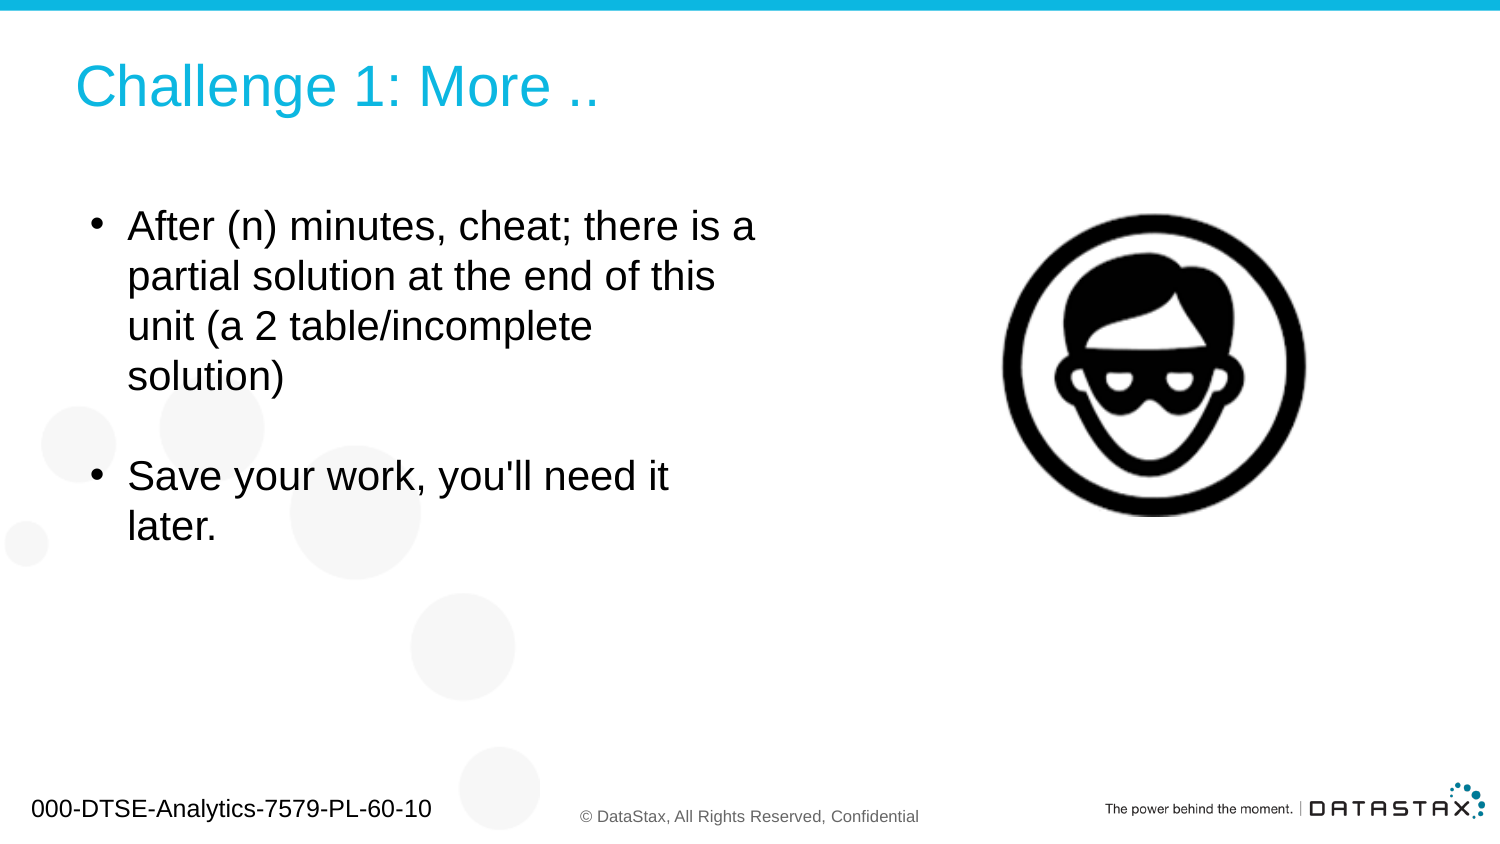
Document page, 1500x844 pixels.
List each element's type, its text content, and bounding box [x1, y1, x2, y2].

text_box After (n) minutes, cheat; there is a partial solution at the end of this unit (a 2 table/incomplete solution) Save your work, you'll need it later. [74, 191, 778, 762]
slide_number 000-DTSE-Analytics-7579-PL-60-10 [16, 785, 720, 831]
picture [1090, 767, 1500, 834]
title Challenge 1: More .. [75, 44, 1425, 135]
picture [998, 212, 1318, 518]
